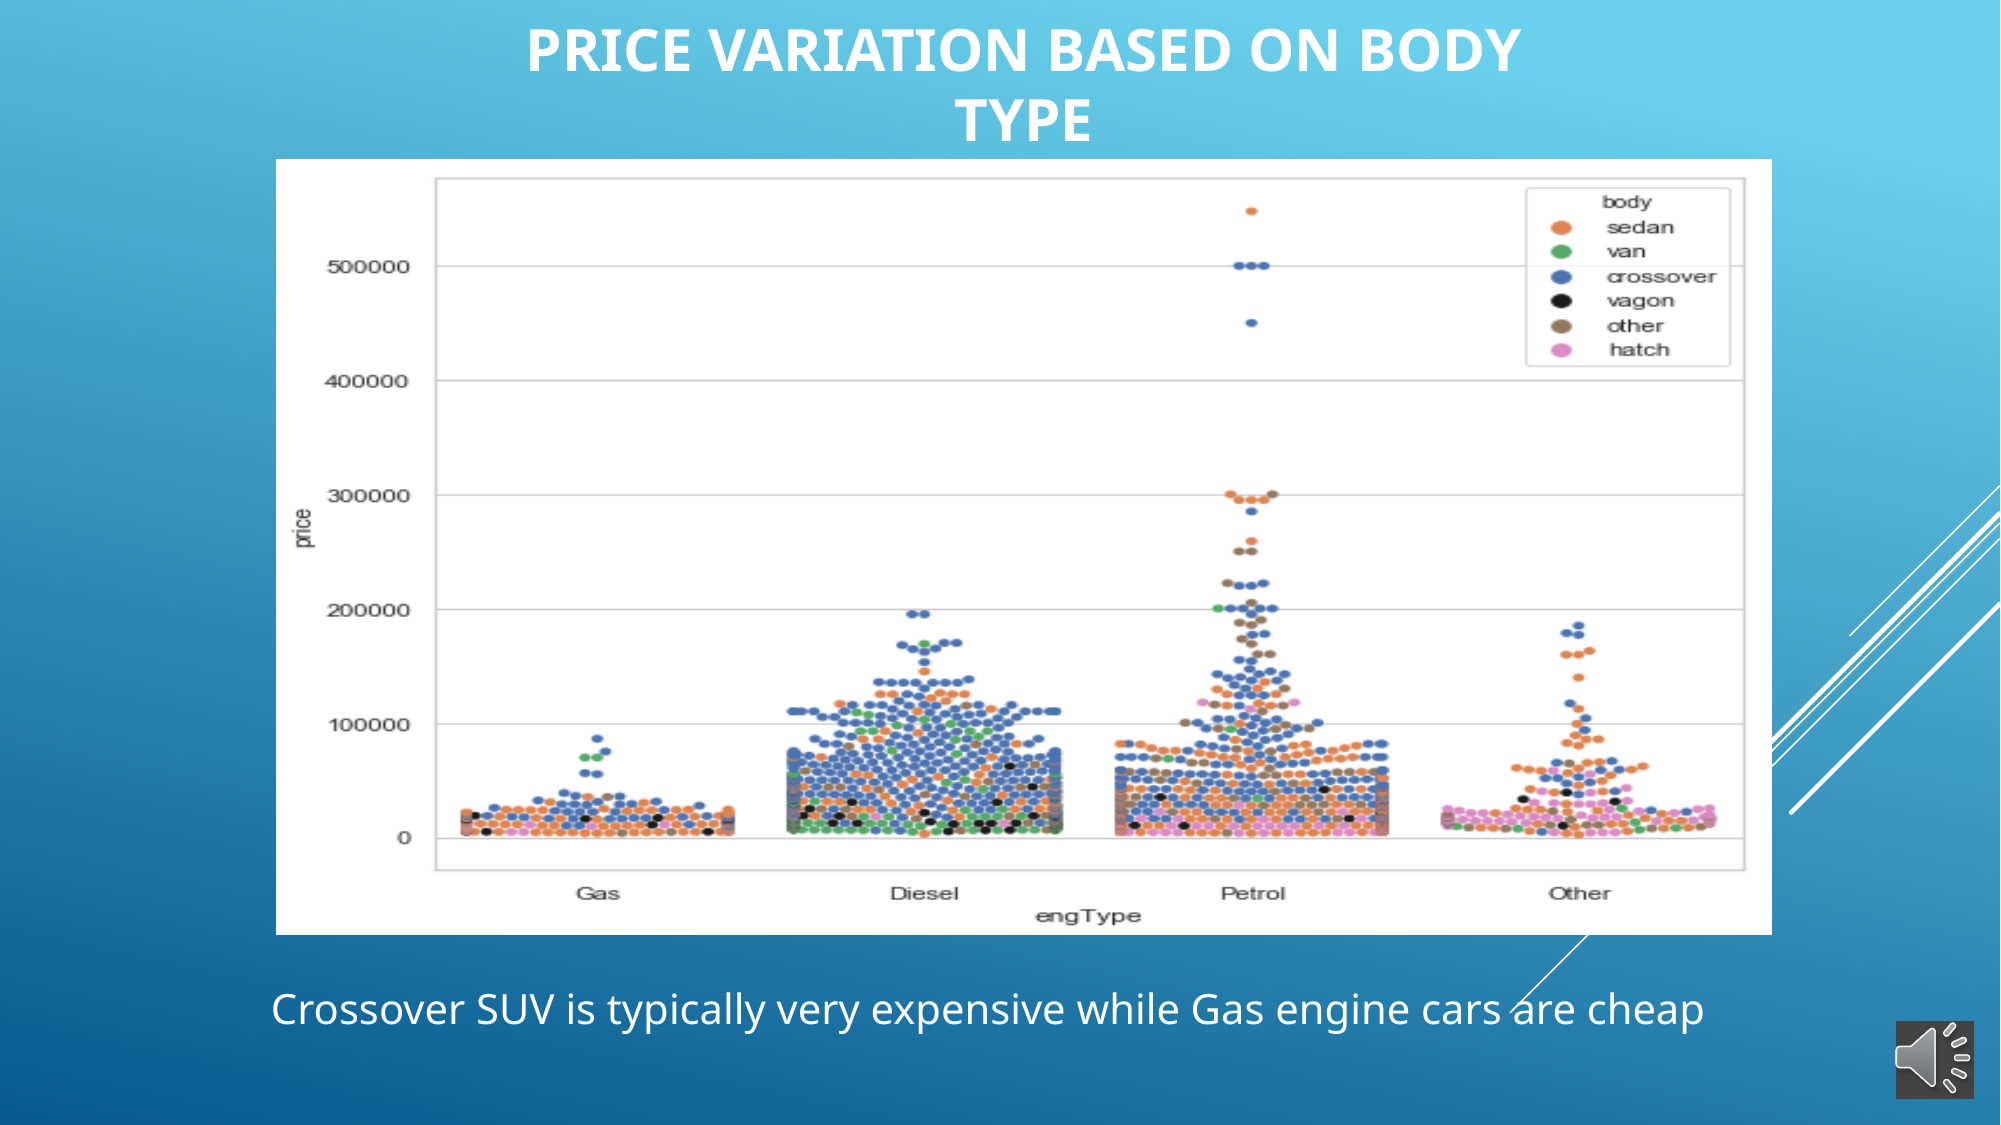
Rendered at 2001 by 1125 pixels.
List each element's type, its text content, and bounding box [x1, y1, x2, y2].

text_box Crossover SUV is typically very expensive while Gas engine cars are cheap [255, 973, 1792, 1049]
title Price variation based on body type [454, 44, 1594, 121]
picture [275, 159, 1773, 935]
picture [1894, 1019, 1976, 1101]
